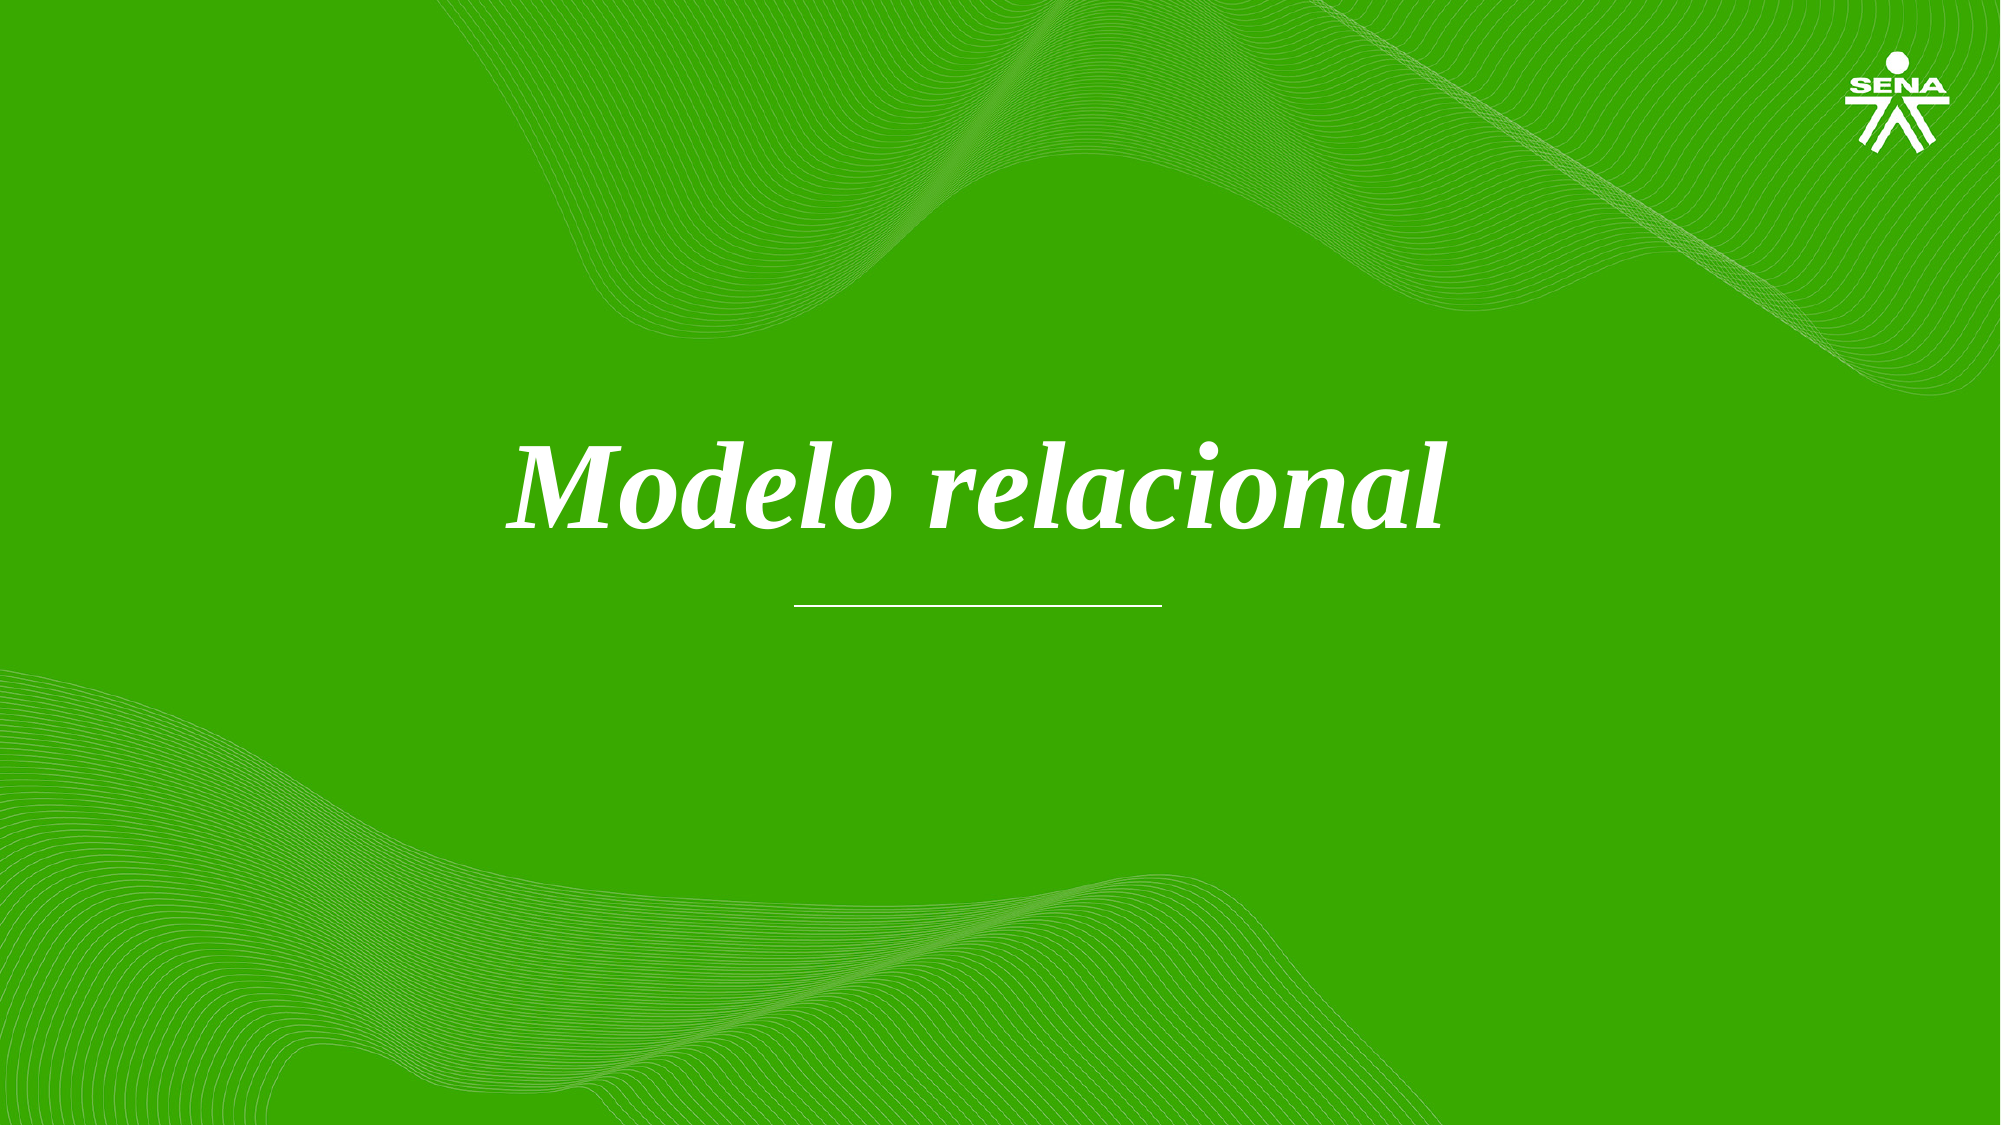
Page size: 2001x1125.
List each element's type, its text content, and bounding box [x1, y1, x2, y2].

text_box Modelo relacional [492, 395, 1464, 561]
picture [0, 0, 2001, 1125]
